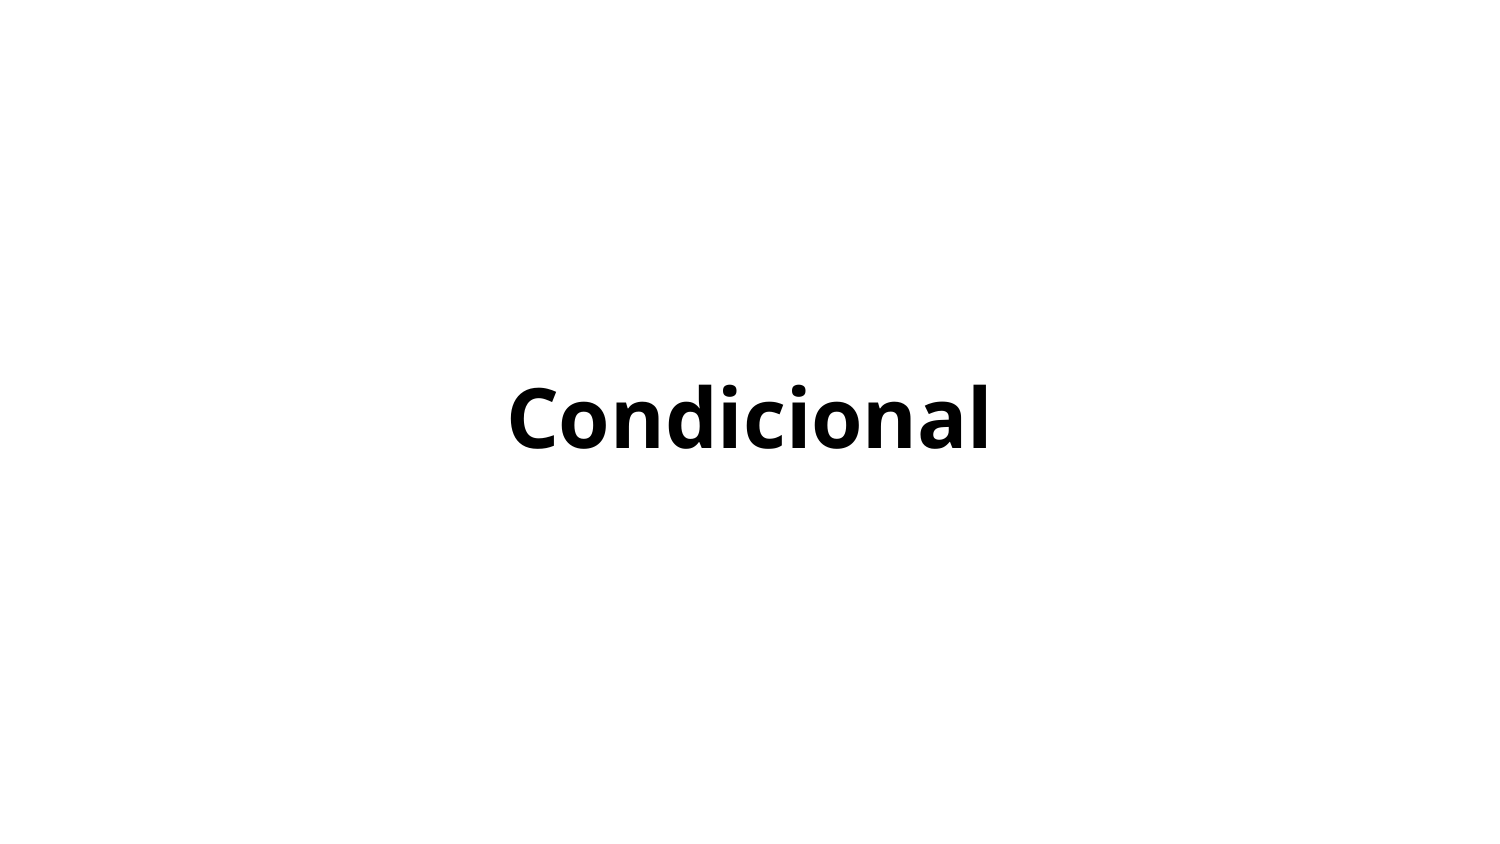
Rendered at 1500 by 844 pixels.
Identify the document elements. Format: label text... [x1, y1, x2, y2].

text_box Condicional [239, 361, 1261, 482]
